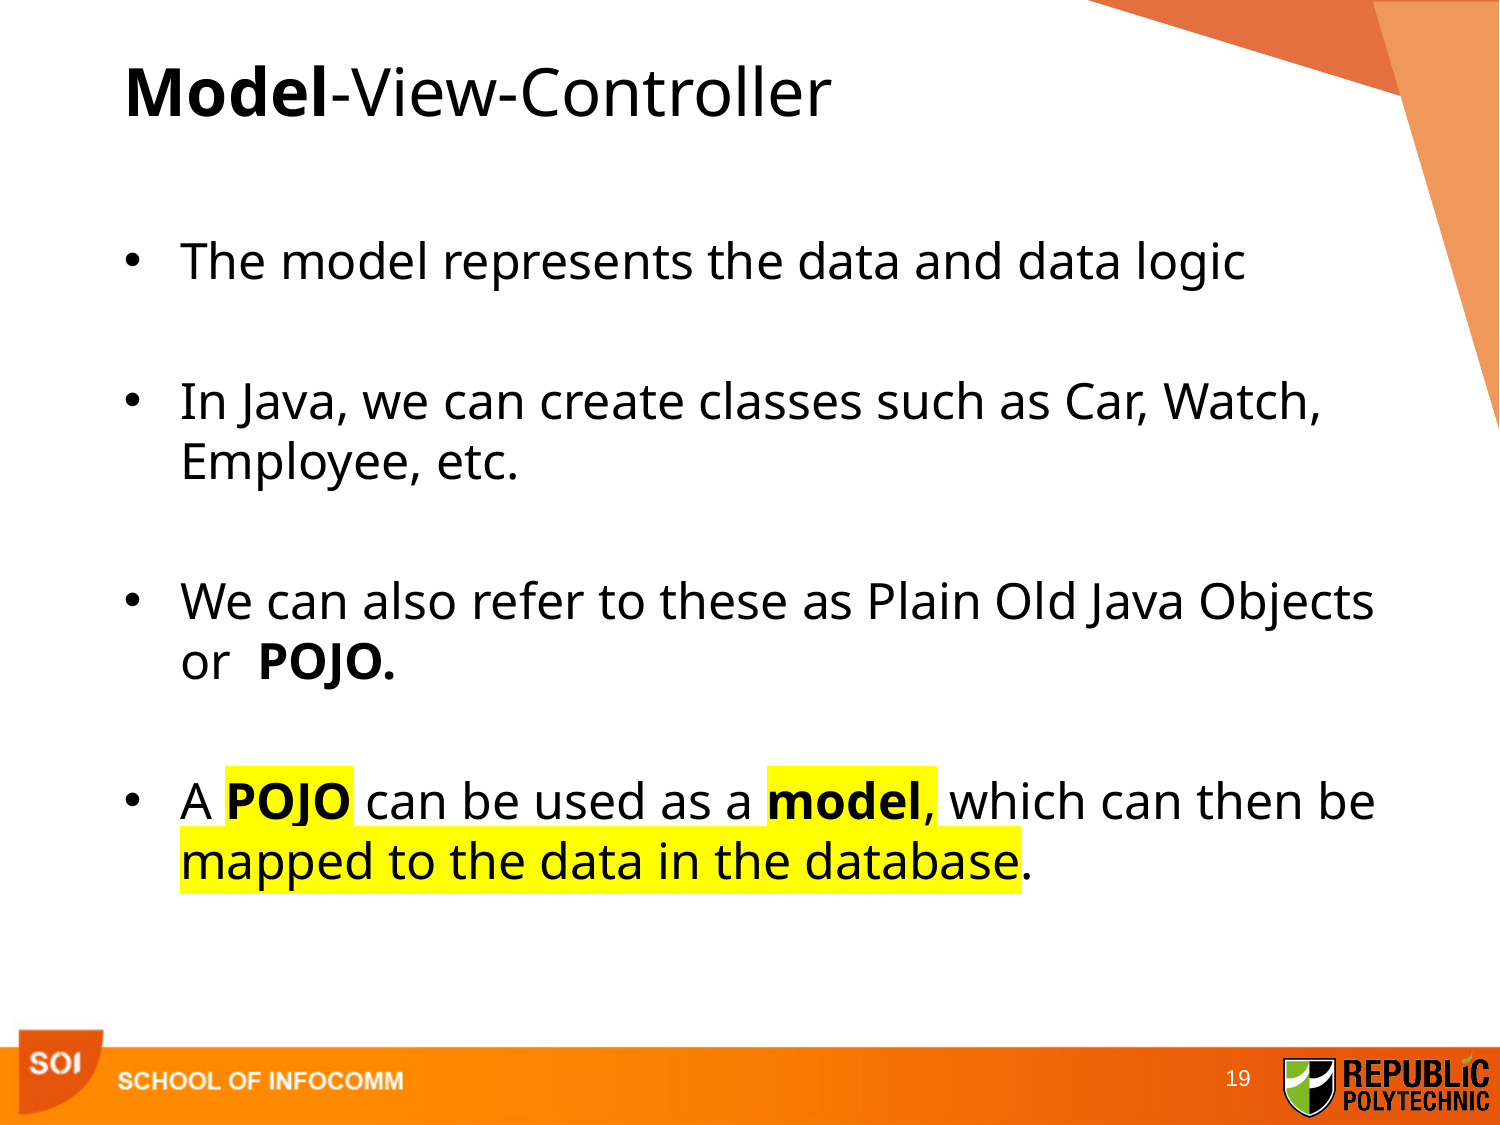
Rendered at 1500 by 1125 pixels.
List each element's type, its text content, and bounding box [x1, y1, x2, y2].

slide_number 19 [1210, 1056, 1500, 1117]
list The model represents the data and data logic In Java, we can create classes such as Car, Watch, Employee, etc. We can also refer to these as Plain Old Java Objects or POJO. A POJO can be used as a model, which can then be mapped to the data in the database. [109, 221, 1434, 960]
title Model-View-Controller [109, 42, 1129, 142]
picture [0, 0, 1500, 1125]
